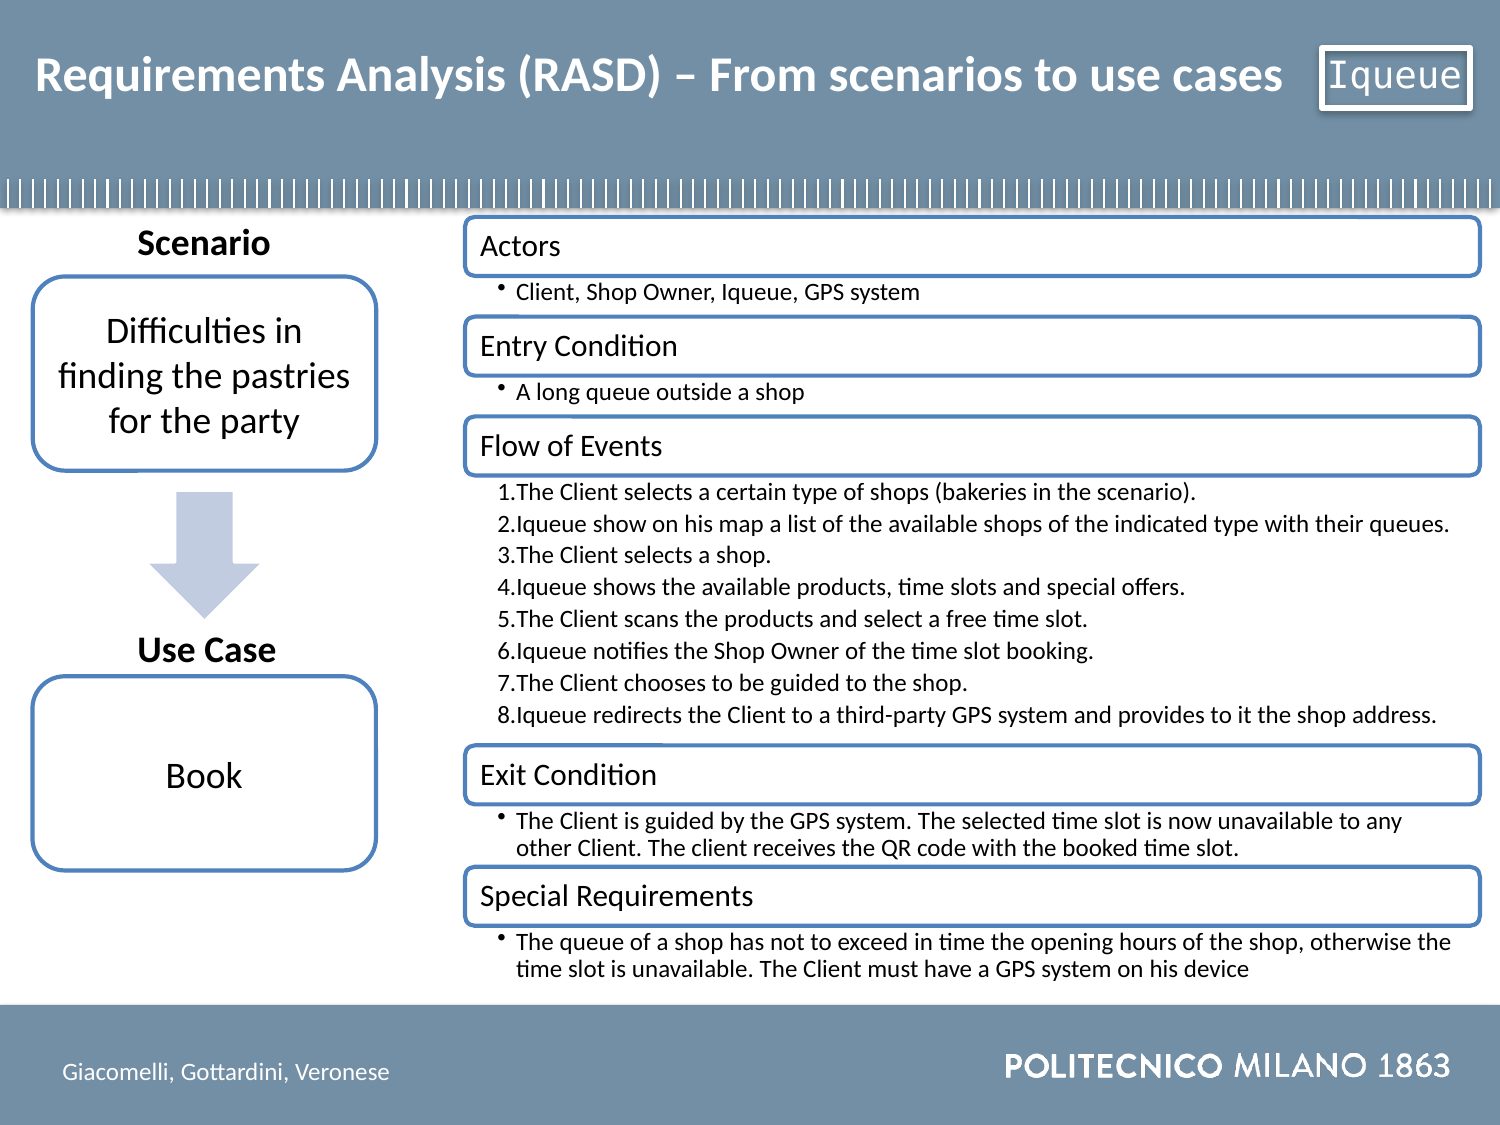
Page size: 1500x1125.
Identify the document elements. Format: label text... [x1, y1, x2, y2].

text_box 𝙸𝚚𝚞𝚎𝚞𝚎 [1312, 43, 1480, 104]
text_box Scenario [122, 210, 287, 271]
picture [999, 1041, 1456, 1089]
text_box Book [30, 674, 379, 873]
text_box [143, 489, 266, 618]
text_box Use Case [122, 618, 292, 678]
text_box [72, 47, 1480, 186]
title Requirements Analysis (RASD) – From scenarios to use cases [20, 33, 1428, 123]
text_box Difficulties in finding the pastries for the party [30, 274, 379, 473]
text_box Giacomelli, Gottardini, Veronese [47, 1047, 632, 1093]
text_box [1321, 47, 1471, 109]
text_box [464, 210, 1481, 995]
